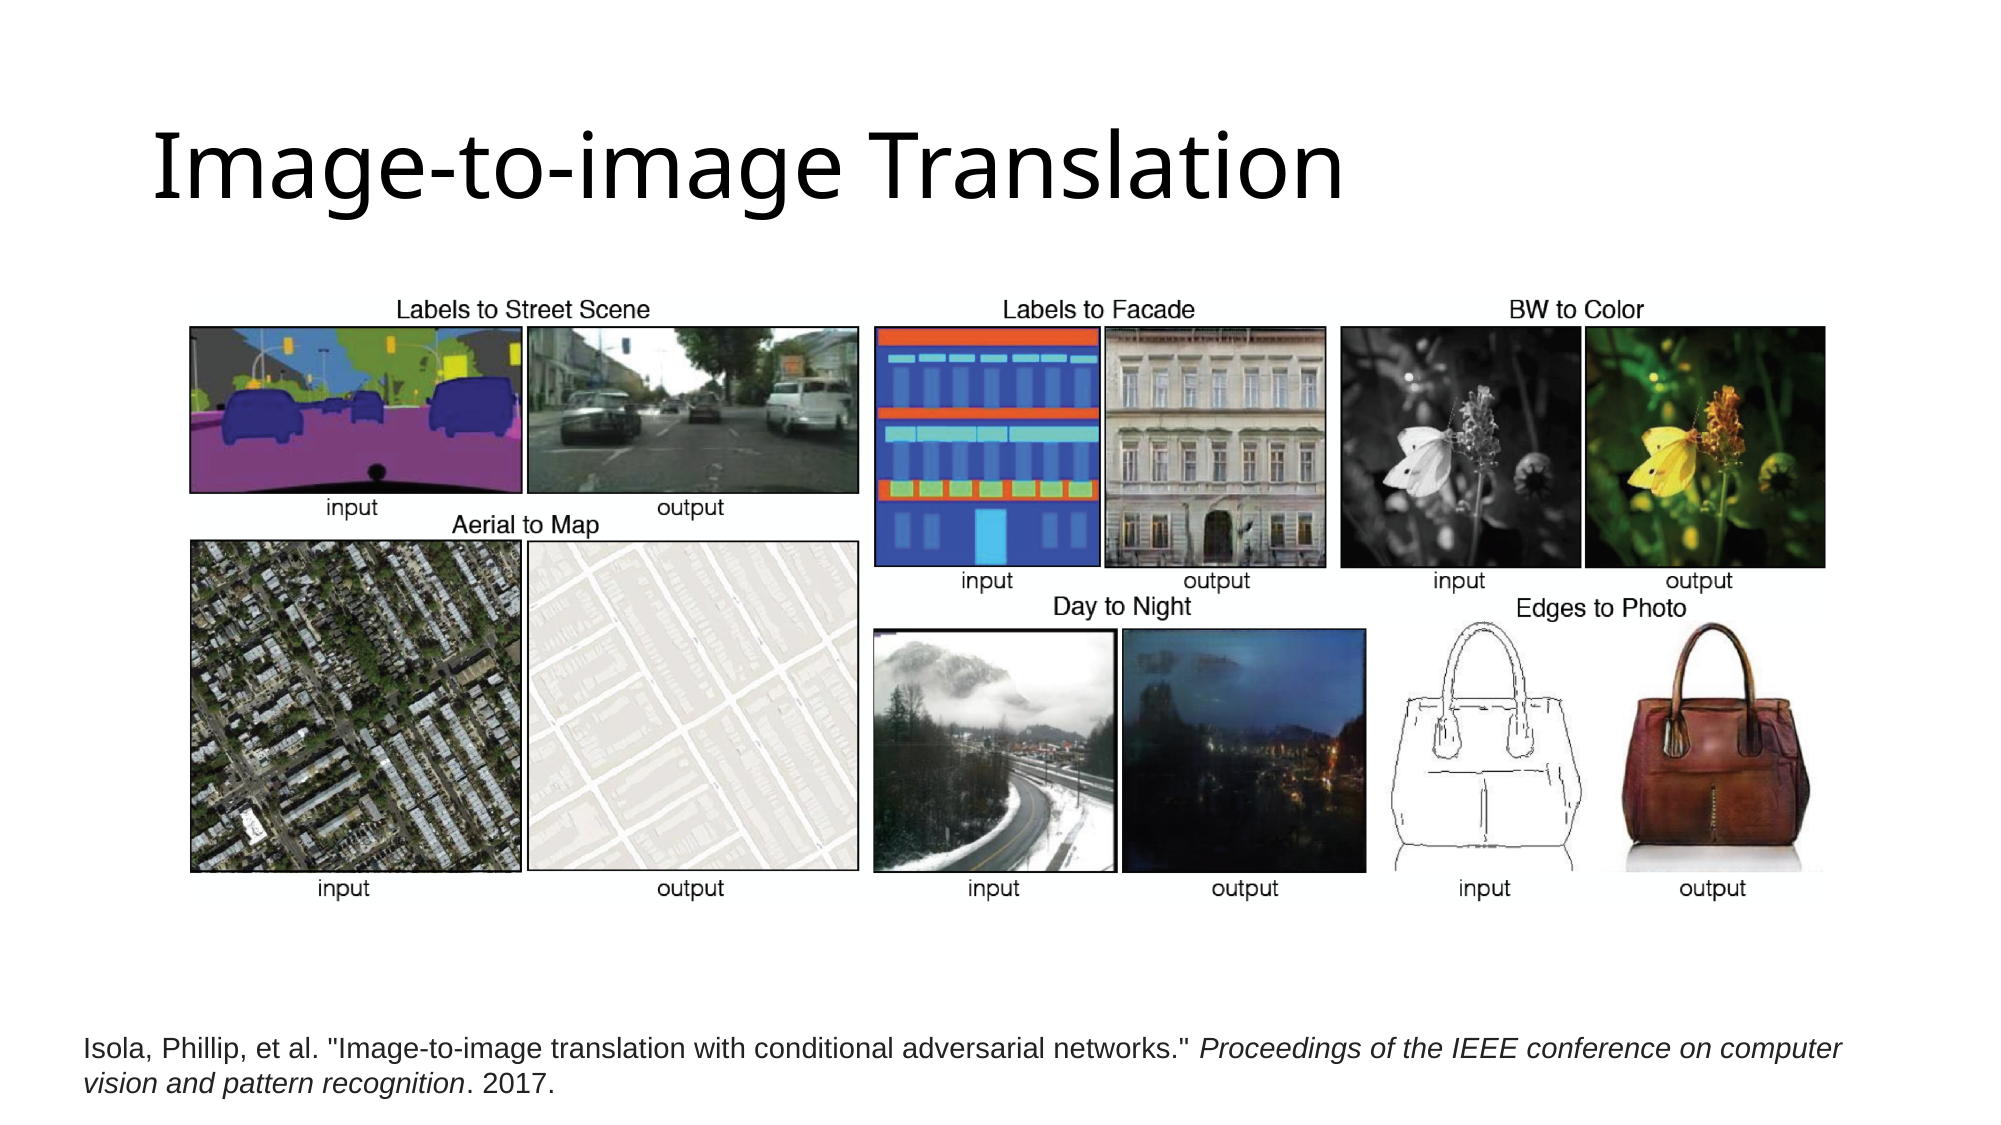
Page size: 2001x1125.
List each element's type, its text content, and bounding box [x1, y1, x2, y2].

text_box Isola, Phillip, et al. "Image-to-image translation with conditional adversarial networks." Proceedings of the IEEE conference on computer vision and pattern recognition. 2017. [68, 1022, 1932, 1107]
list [137, 278, 1863, 913]
title Image-to-image Translation [137, 59, 1863, 278]
